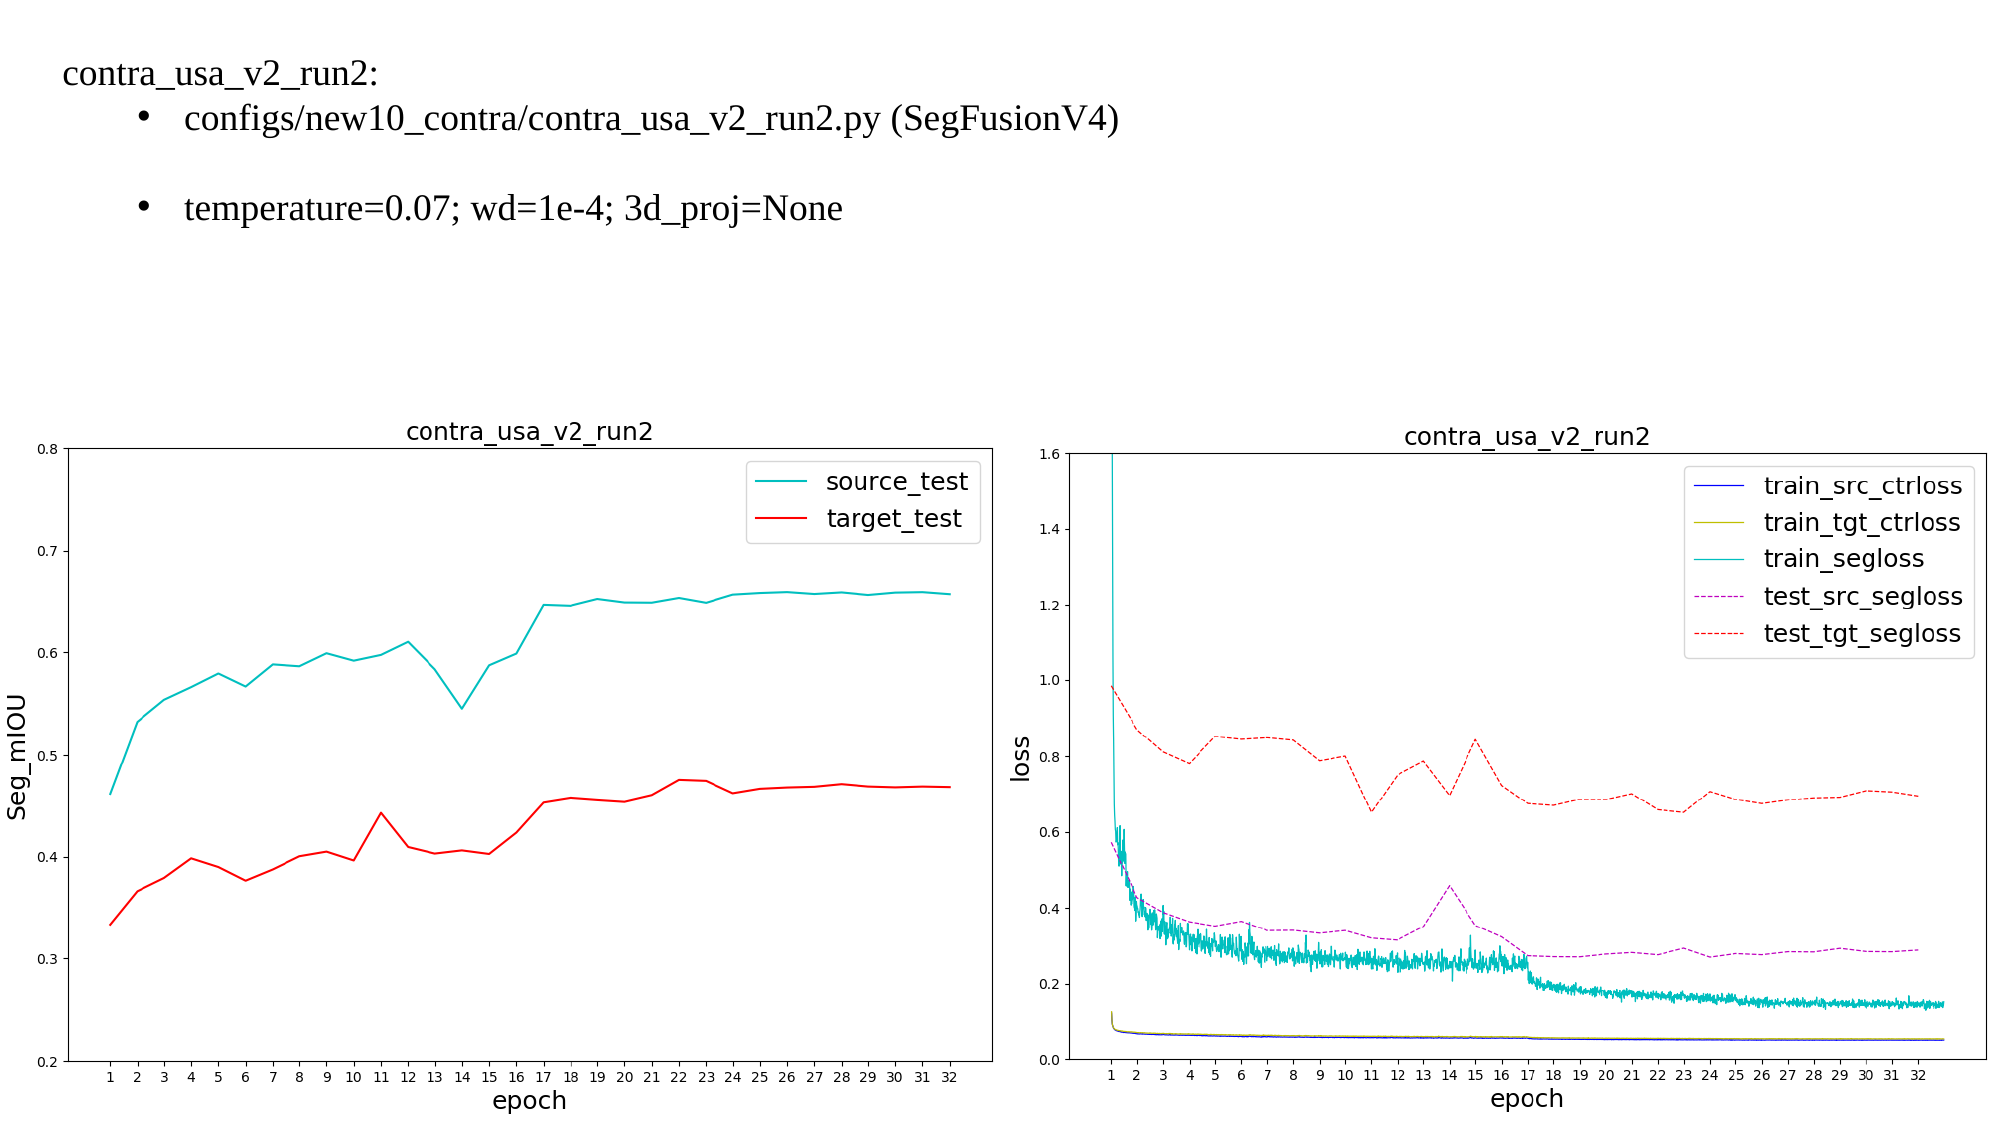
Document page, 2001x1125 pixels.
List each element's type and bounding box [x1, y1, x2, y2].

picture [0, 411, 2000, 1118]
